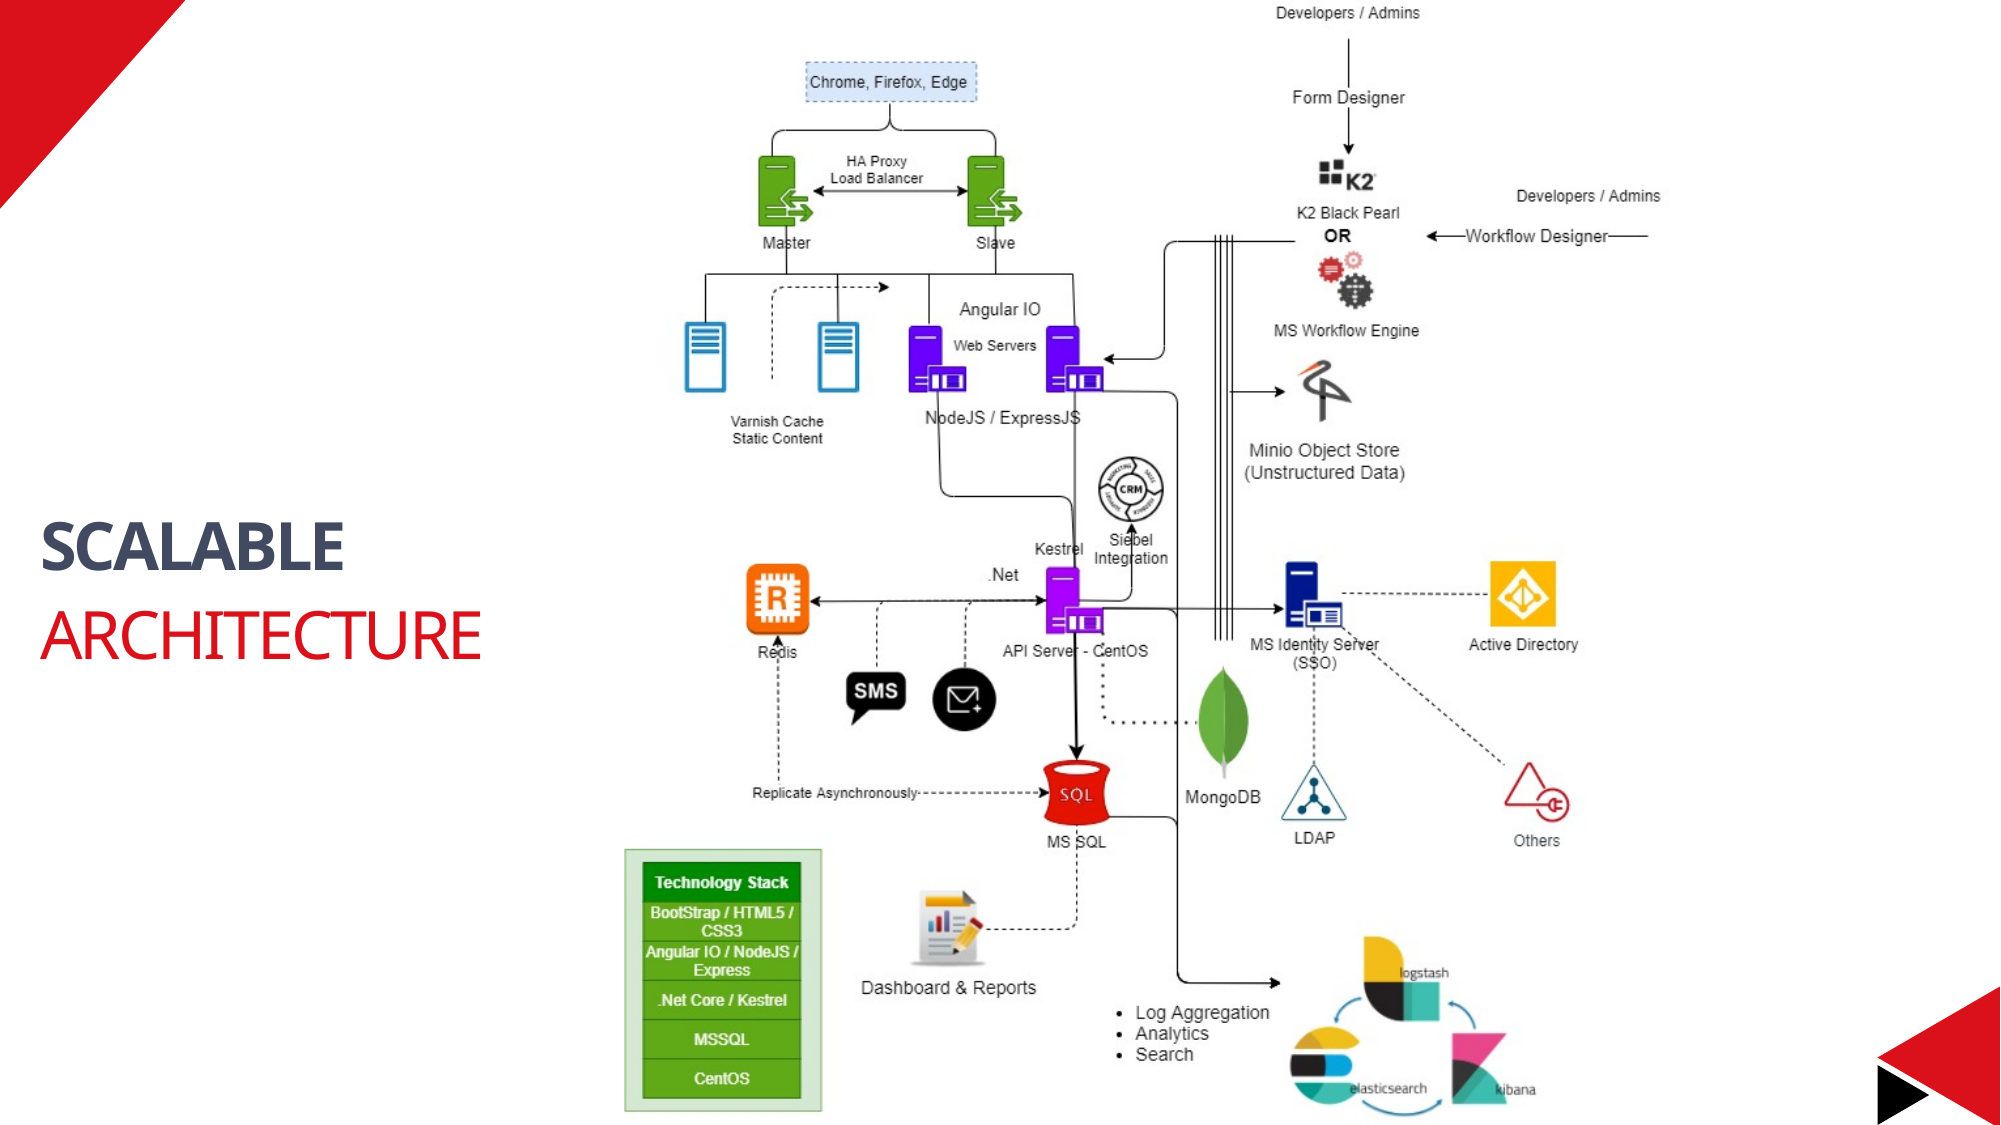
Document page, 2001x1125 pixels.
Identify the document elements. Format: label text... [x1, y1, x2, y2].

text_box SCALABLE ARCHITECTURE [25, 486, 624, 681]
picture [624, 0, 1688, 1125]
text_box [1877, 986, 2000, 1125]
text_box [0, 0, 187, 211]
